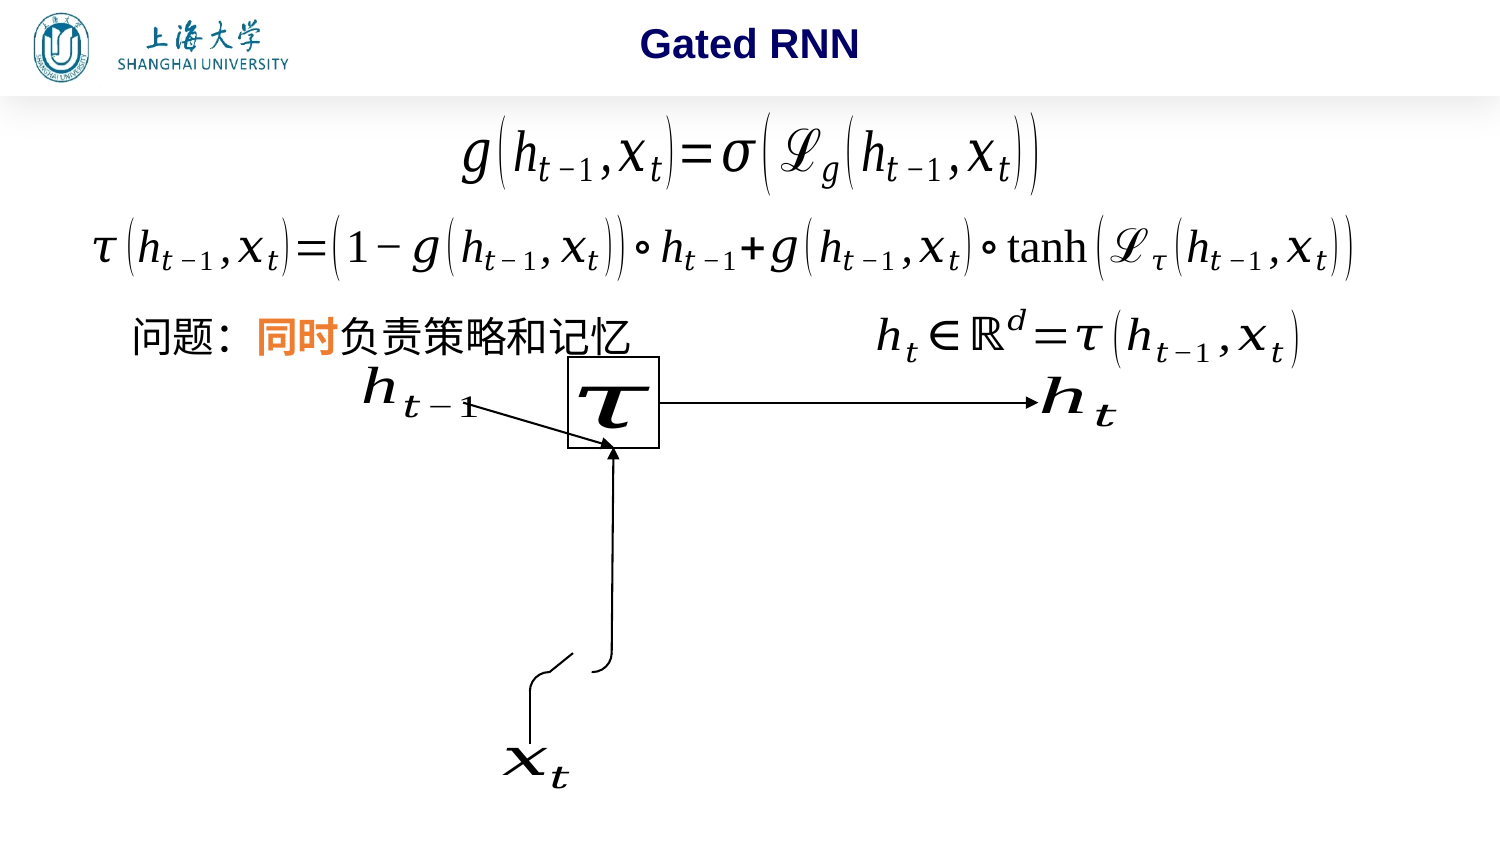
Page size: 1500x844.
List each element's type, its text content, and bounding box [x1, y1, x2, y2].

text_box 问题：同时负责策略和记忆 [116, 303, 647, 369]
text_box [529, 446, 614, 745]
text_box Gated RNN [0, 0, 1500, 95]
